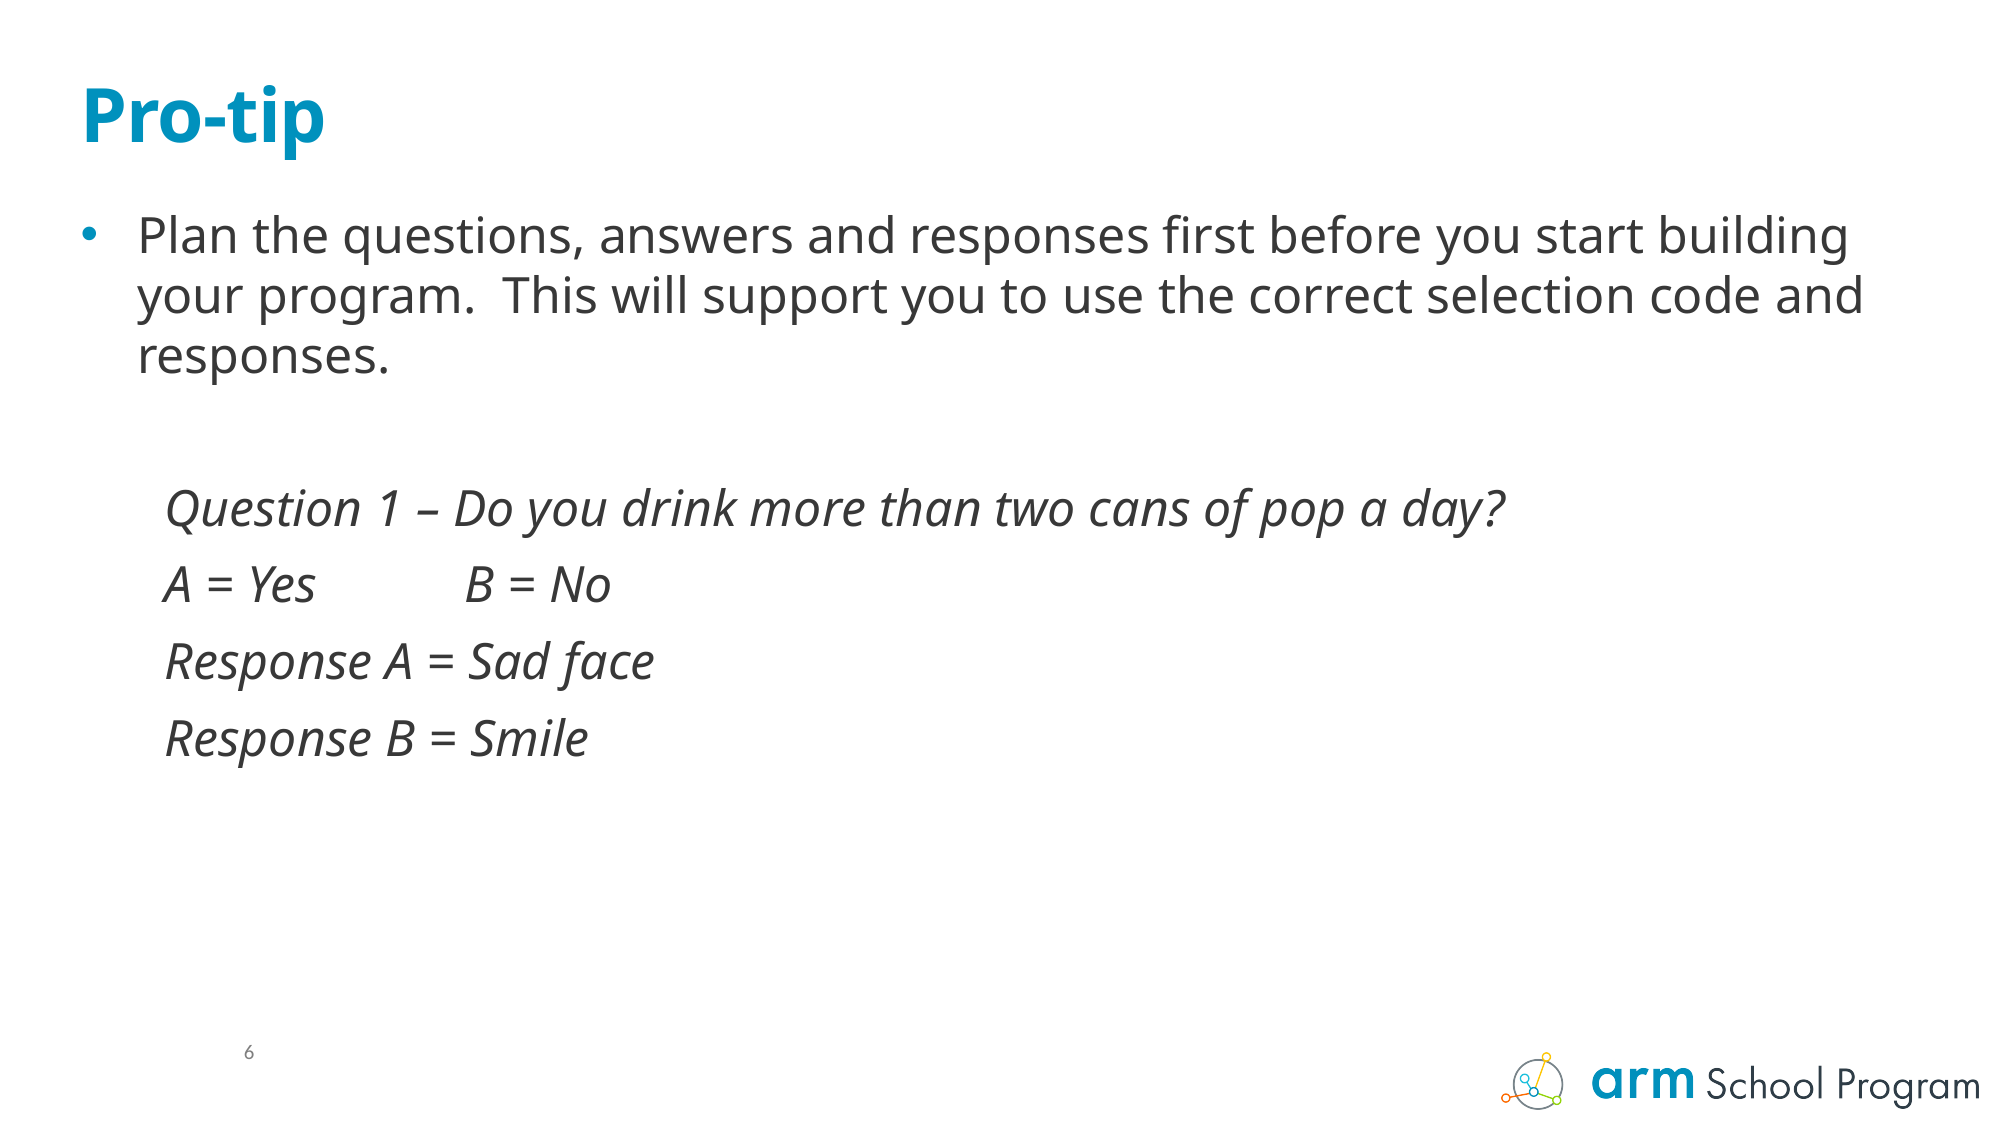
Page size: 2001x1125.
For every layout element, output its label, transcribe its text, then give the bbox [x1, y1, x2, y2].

title Pro-tip [80, 48, 1915, 158]
list Plan the questions, answers and responses first before you start building your program. This will support you to use the correct selection code and responses. Question 1 – Do you drink more than two cans of pop a day? A = Yes B = No Response A = Sad face Response B = Smile [80, 203, 1915, 957]
picture [1501, 1052, 1979, 1110]
